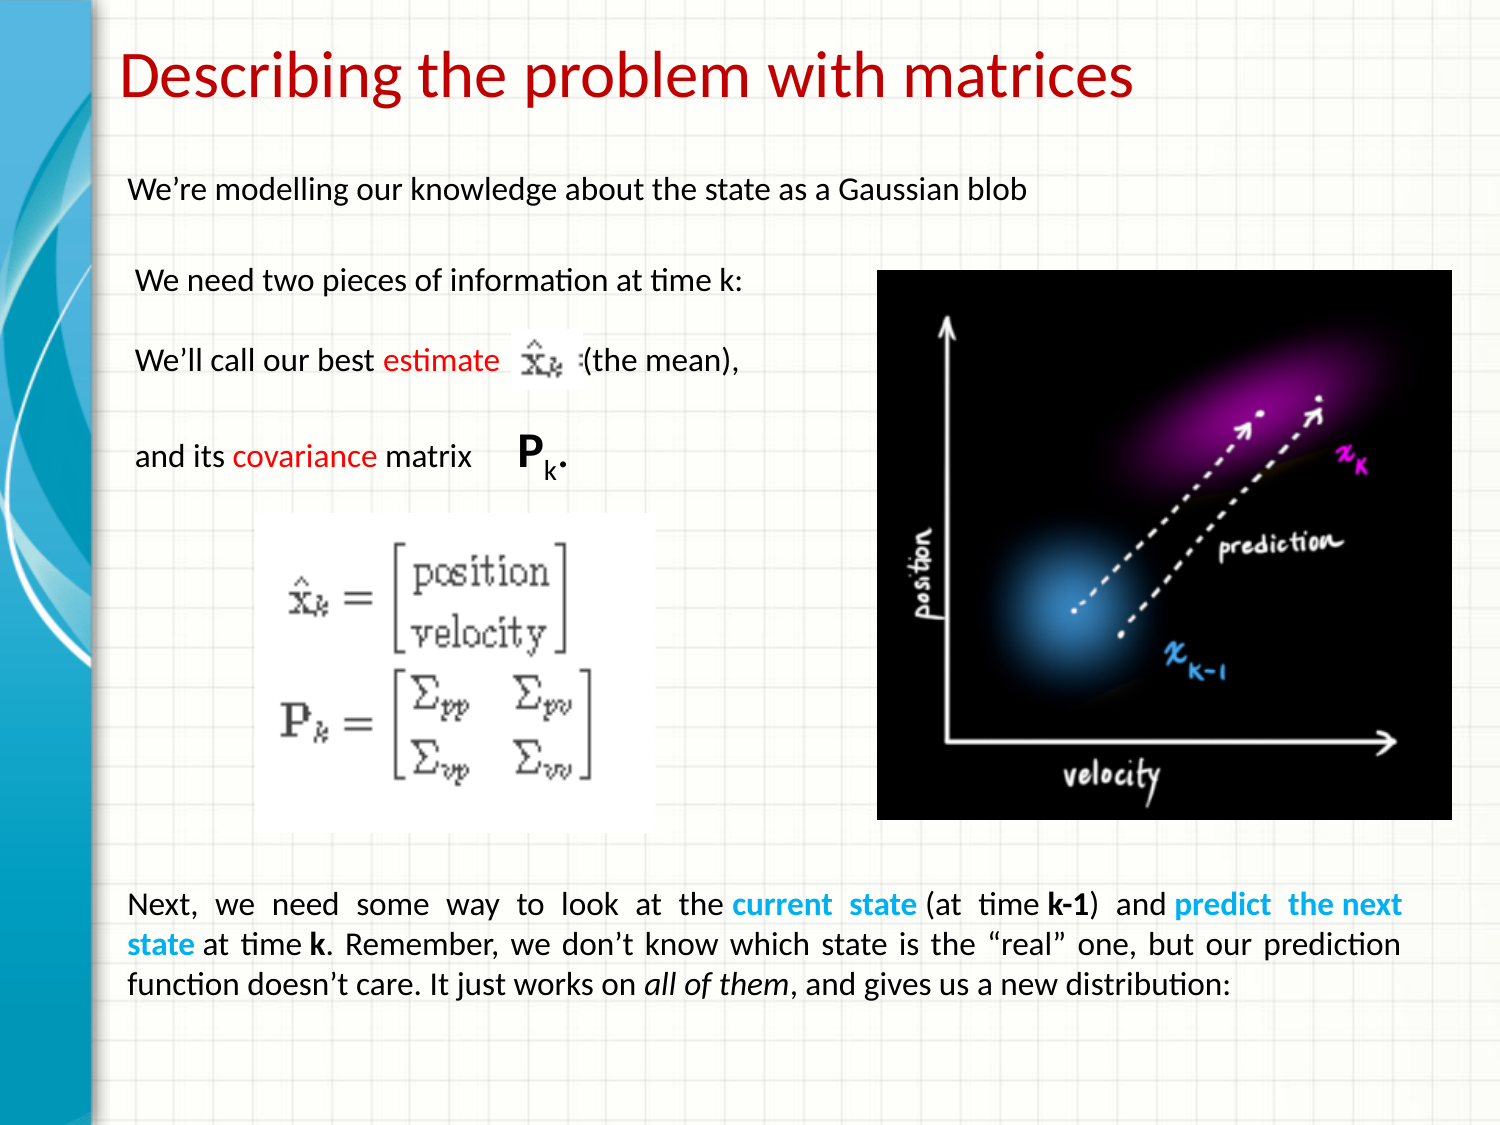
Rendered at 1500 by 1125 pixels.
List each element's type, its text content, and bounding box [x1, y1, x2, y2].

text_box Next, we need some way to look at the current state (at time k-1) and predict the next state at time k. Remember, we don’t know which state is the “real” one, but our prediction function doesn’t care. It just works on all of them, and gives us a new distribution: [112, 874, 1418, 1010]
text_box We’re modelling our knowledge about the state as a Gaussian blob [112, 159, 1328, 214]
text_box We need two pieces of information at time k: We’ll call our best estimate (the mean), and its covariance matrix Pk. [120, 250, 877, 494]
title Describing the problem with matrices [104, 6, 1455, 137]
picture [0, 0, 1500, 1125]
